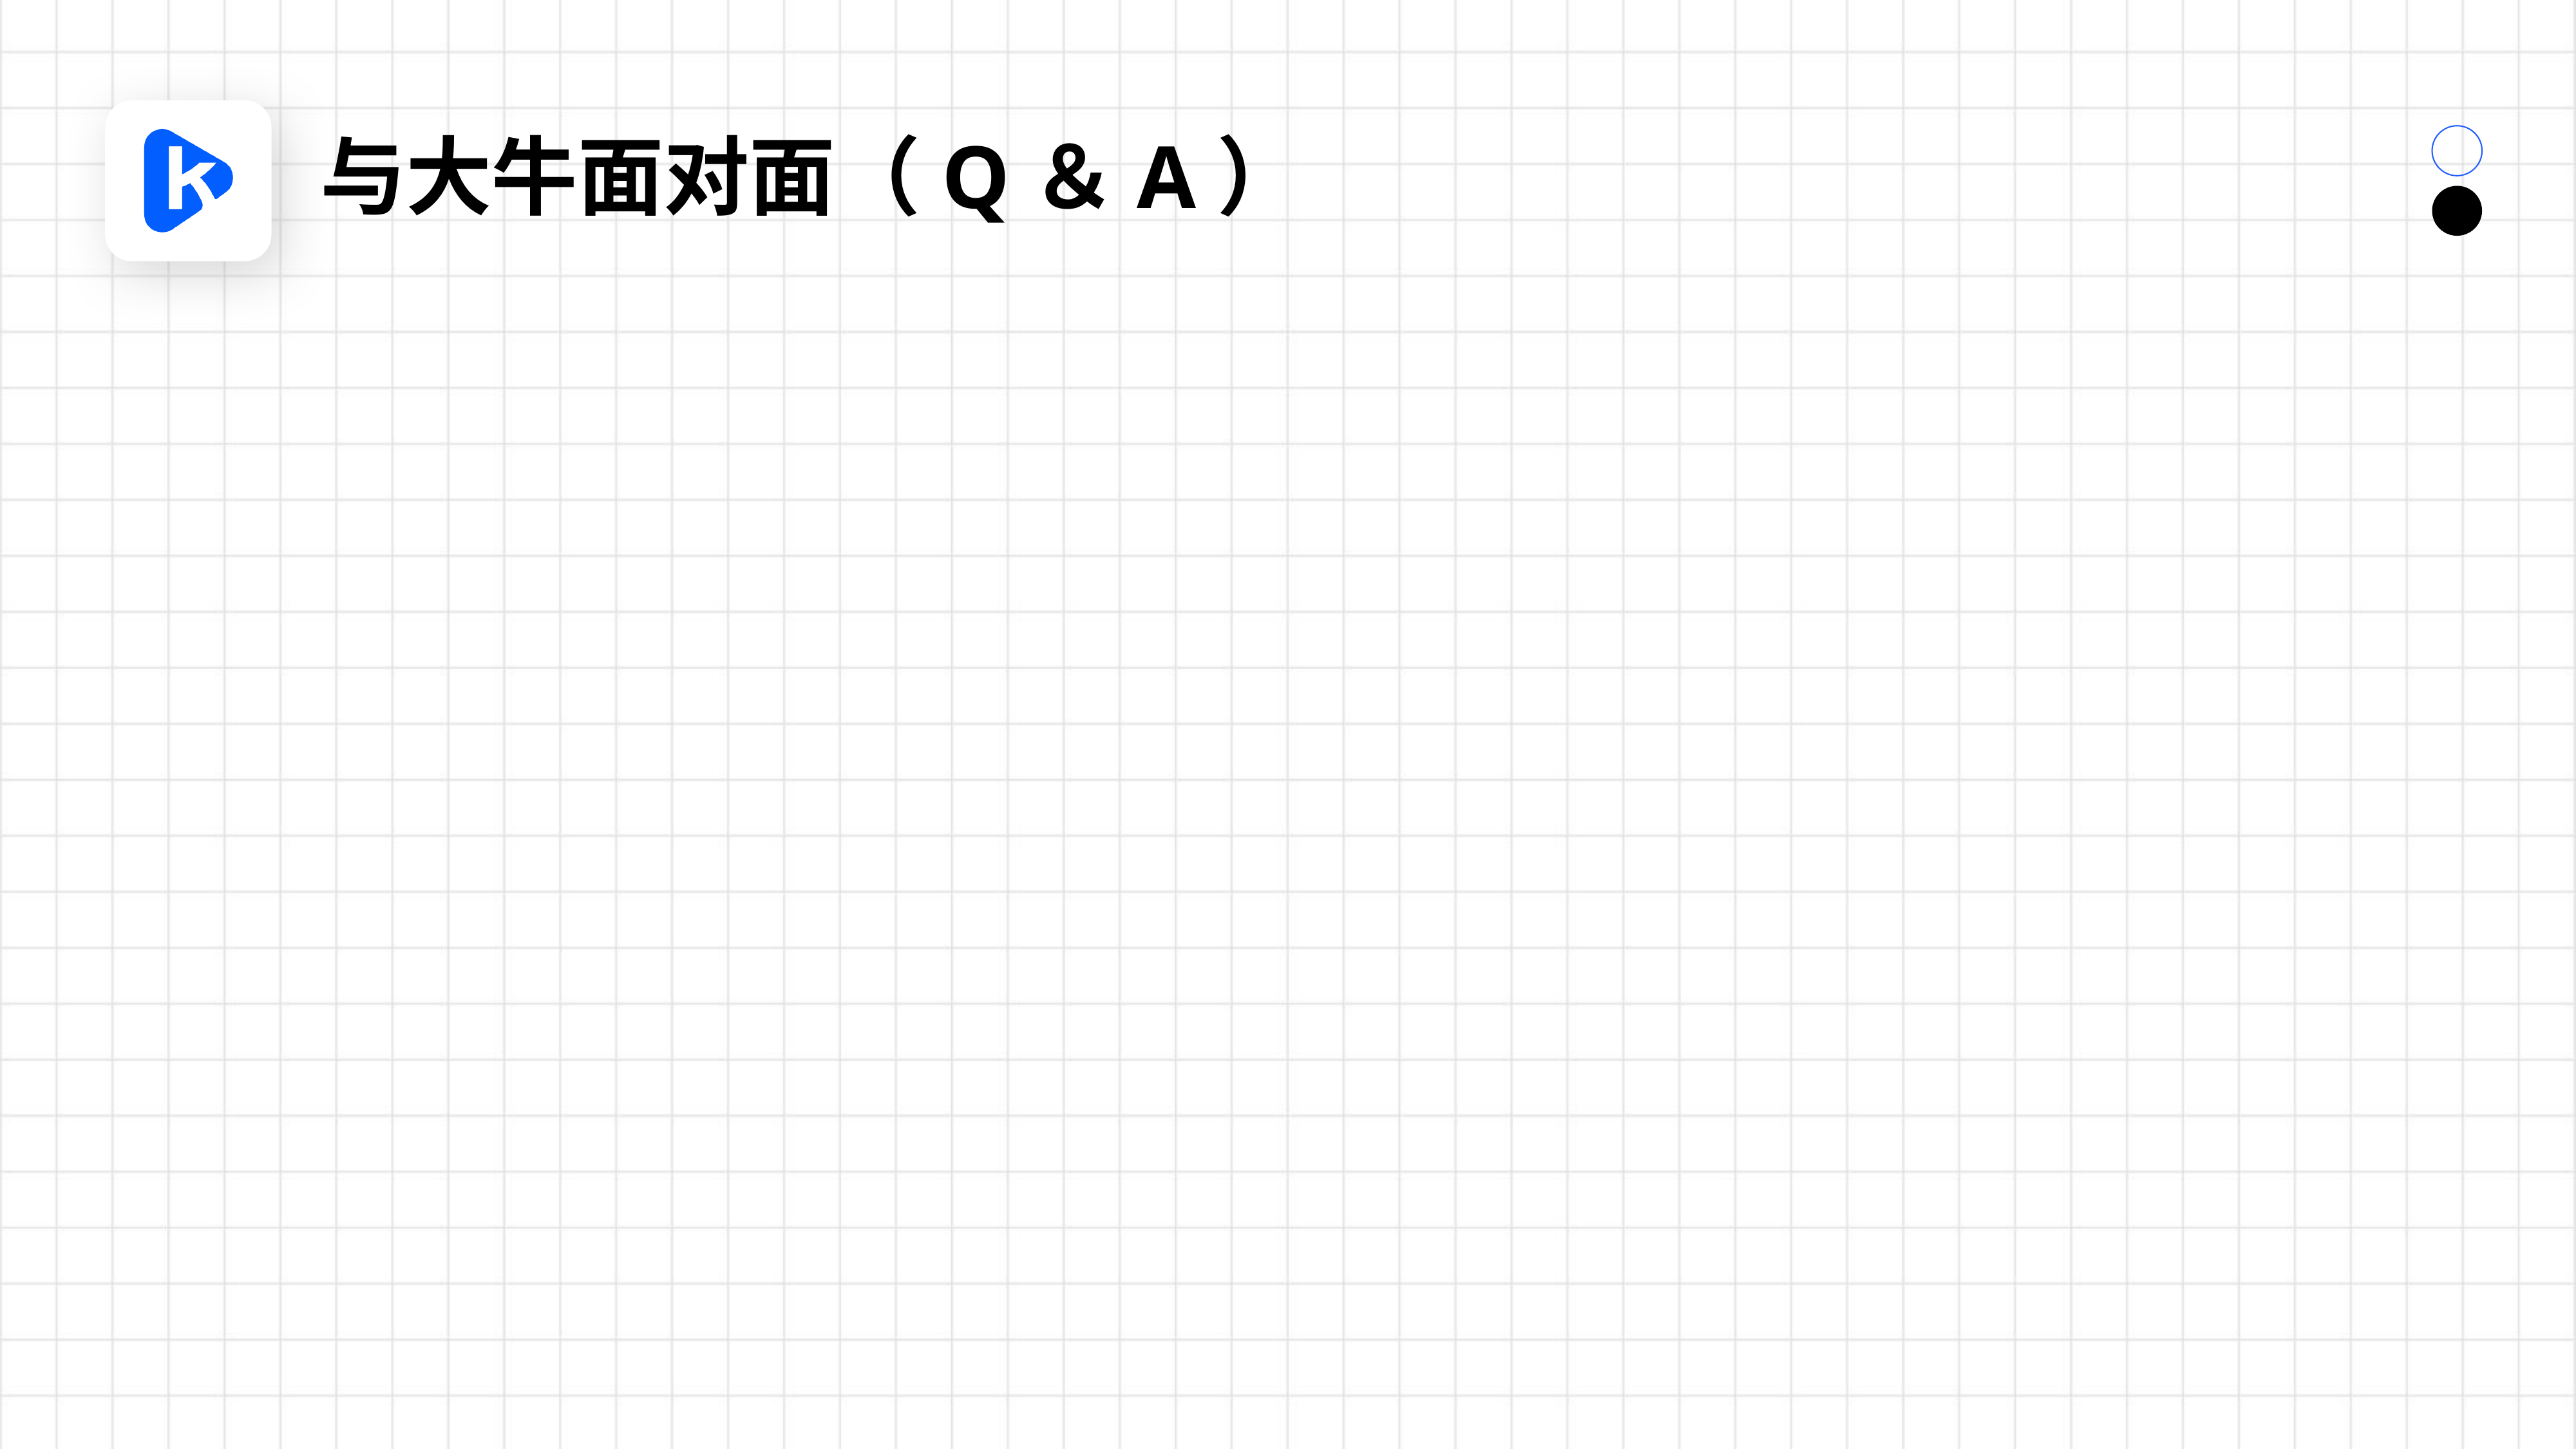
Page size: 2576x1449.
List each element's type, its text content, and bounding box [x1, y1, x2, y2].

picture [0, 0, 2576, 1449]
list 与大牛面对面（Q＆A） [310, 108, 1984, 254]
